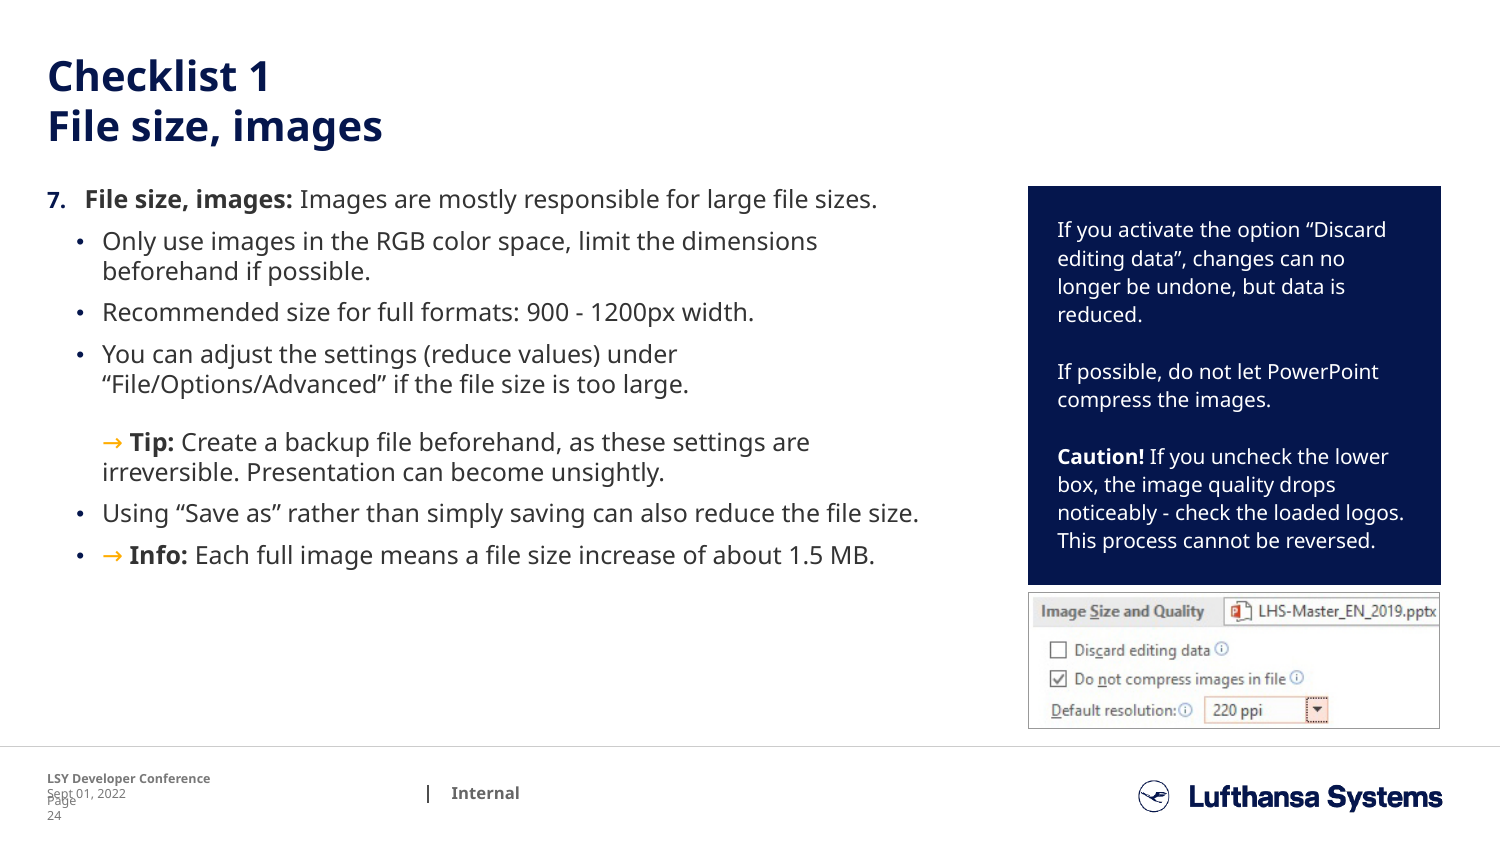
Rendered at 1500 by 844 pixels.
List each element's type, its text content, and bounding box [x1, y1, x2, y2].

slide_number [47, 785, 138, 801]
table_header If you activate the option “Discard editing data”, changes can no longer be undone, but data is reduced. If possible, do not let PowerPoint compress the images. Caution! If you uncheck the lower box, the image quality drops noticeably - check the loaded logos. This process cannot be reversed. [1028, 186, 1441, 585]
slide_number Page 24 [47, 801, 90, 817]
title Checklist 1 File size, images [47, 49, 1442, 145]
list File size, images: Images are mostly responsible for large file sizes. Only use images in the RGB color space, limit the dimensions beforehand if possible. Recommended size for full formats: 900 - 1200px width. You can adjust the settings (reduce values) under “File/Options/Advanced” if the file size is too large. → Tip: Create a backup file beforehand, as these settings are irreversible. Presentation can become unsightly. Using “Save as” rather than simply saving can also reduce the file size. → Info: Each full image means a file size increase of about 1.5 MB. [47, 185, 952, 747]
footer LSY Developer Conference [47, 771, 402, 787]
picture [1028, 592, 1440, 729]
picture [1136, 778, 1443, 813]
table_cell  [1028, 585, 1441, 738]
